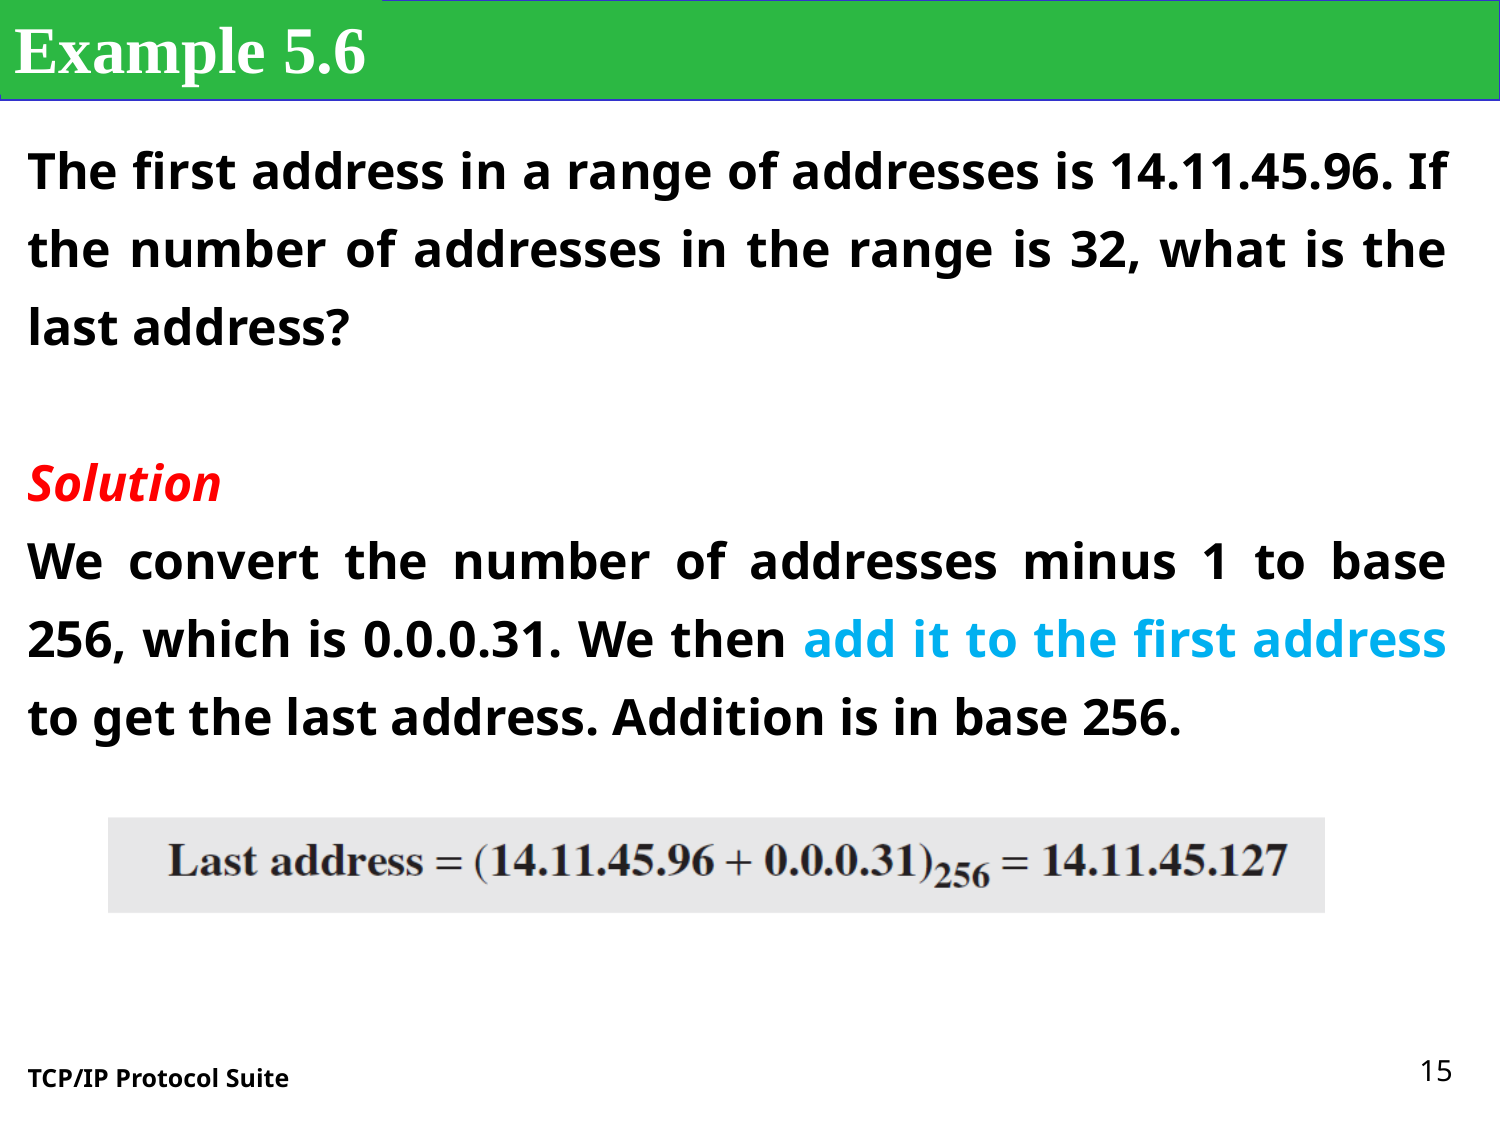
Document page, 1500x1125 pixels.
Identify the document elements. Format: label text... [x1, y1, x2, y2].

picture [108, 807, 1325, 925]
text_box The first address in a range of addresses is 14.11.45.96. If the number of addresses in the range is 32, what is the last address? Solution We convert the number of addresses minus 1 to base 256, which is 0.0.0.31. We then add it to the first address to get the last address. Addition is in base 256. [12, 114, 1463, 753]
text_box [0, 0, 1500, 100]
footer TCP/IP Protocol Suite [12, 1025, 488, 1100]
slide_number 15 [1155, 1024, 1468, 1100]
